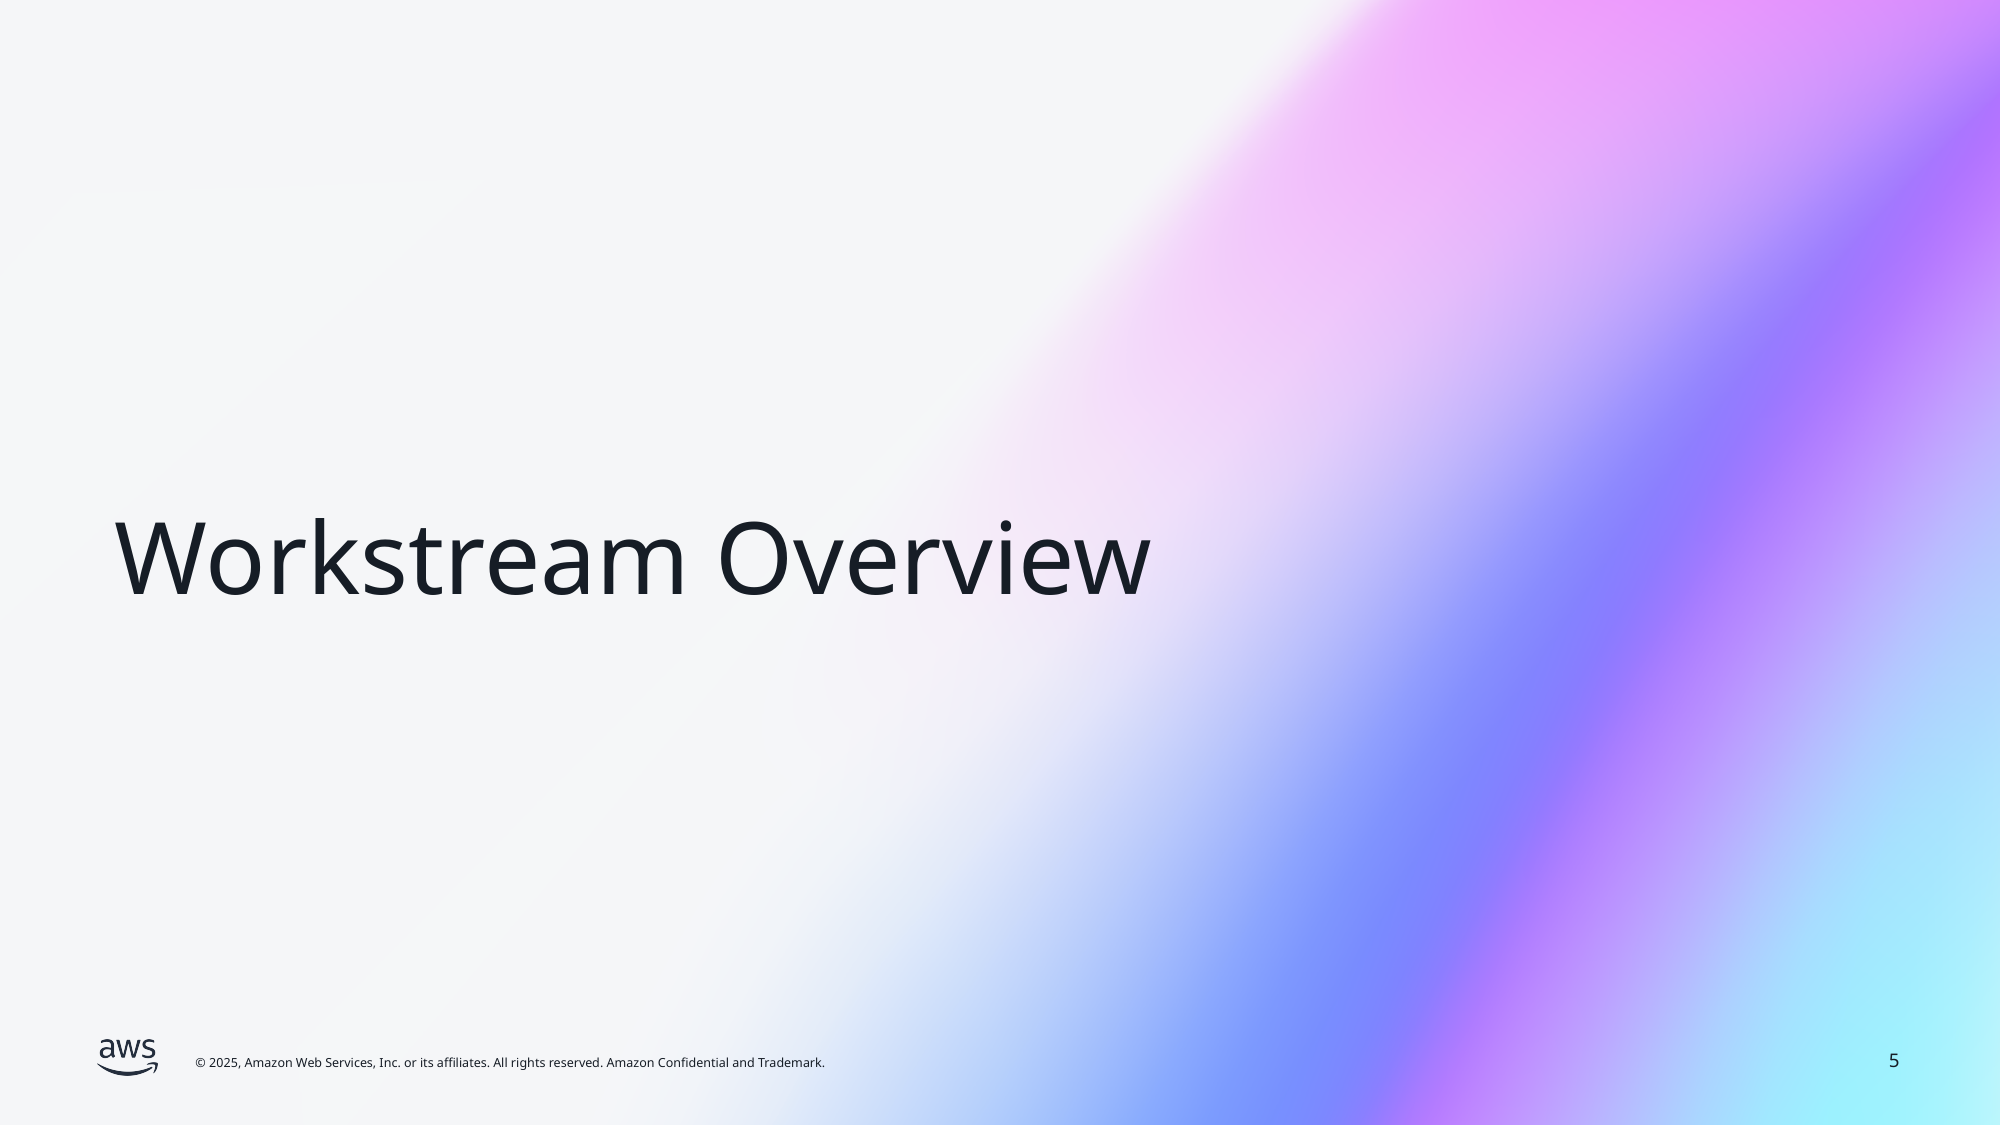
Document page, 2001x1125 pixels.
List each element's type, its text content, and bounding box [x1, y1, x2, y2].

title Workstream Overview [99, 445, 1384, 680]
slide_number 5 [1464, 1031, 1915, 1092]
picture [0, 0, 2000, 1125]
